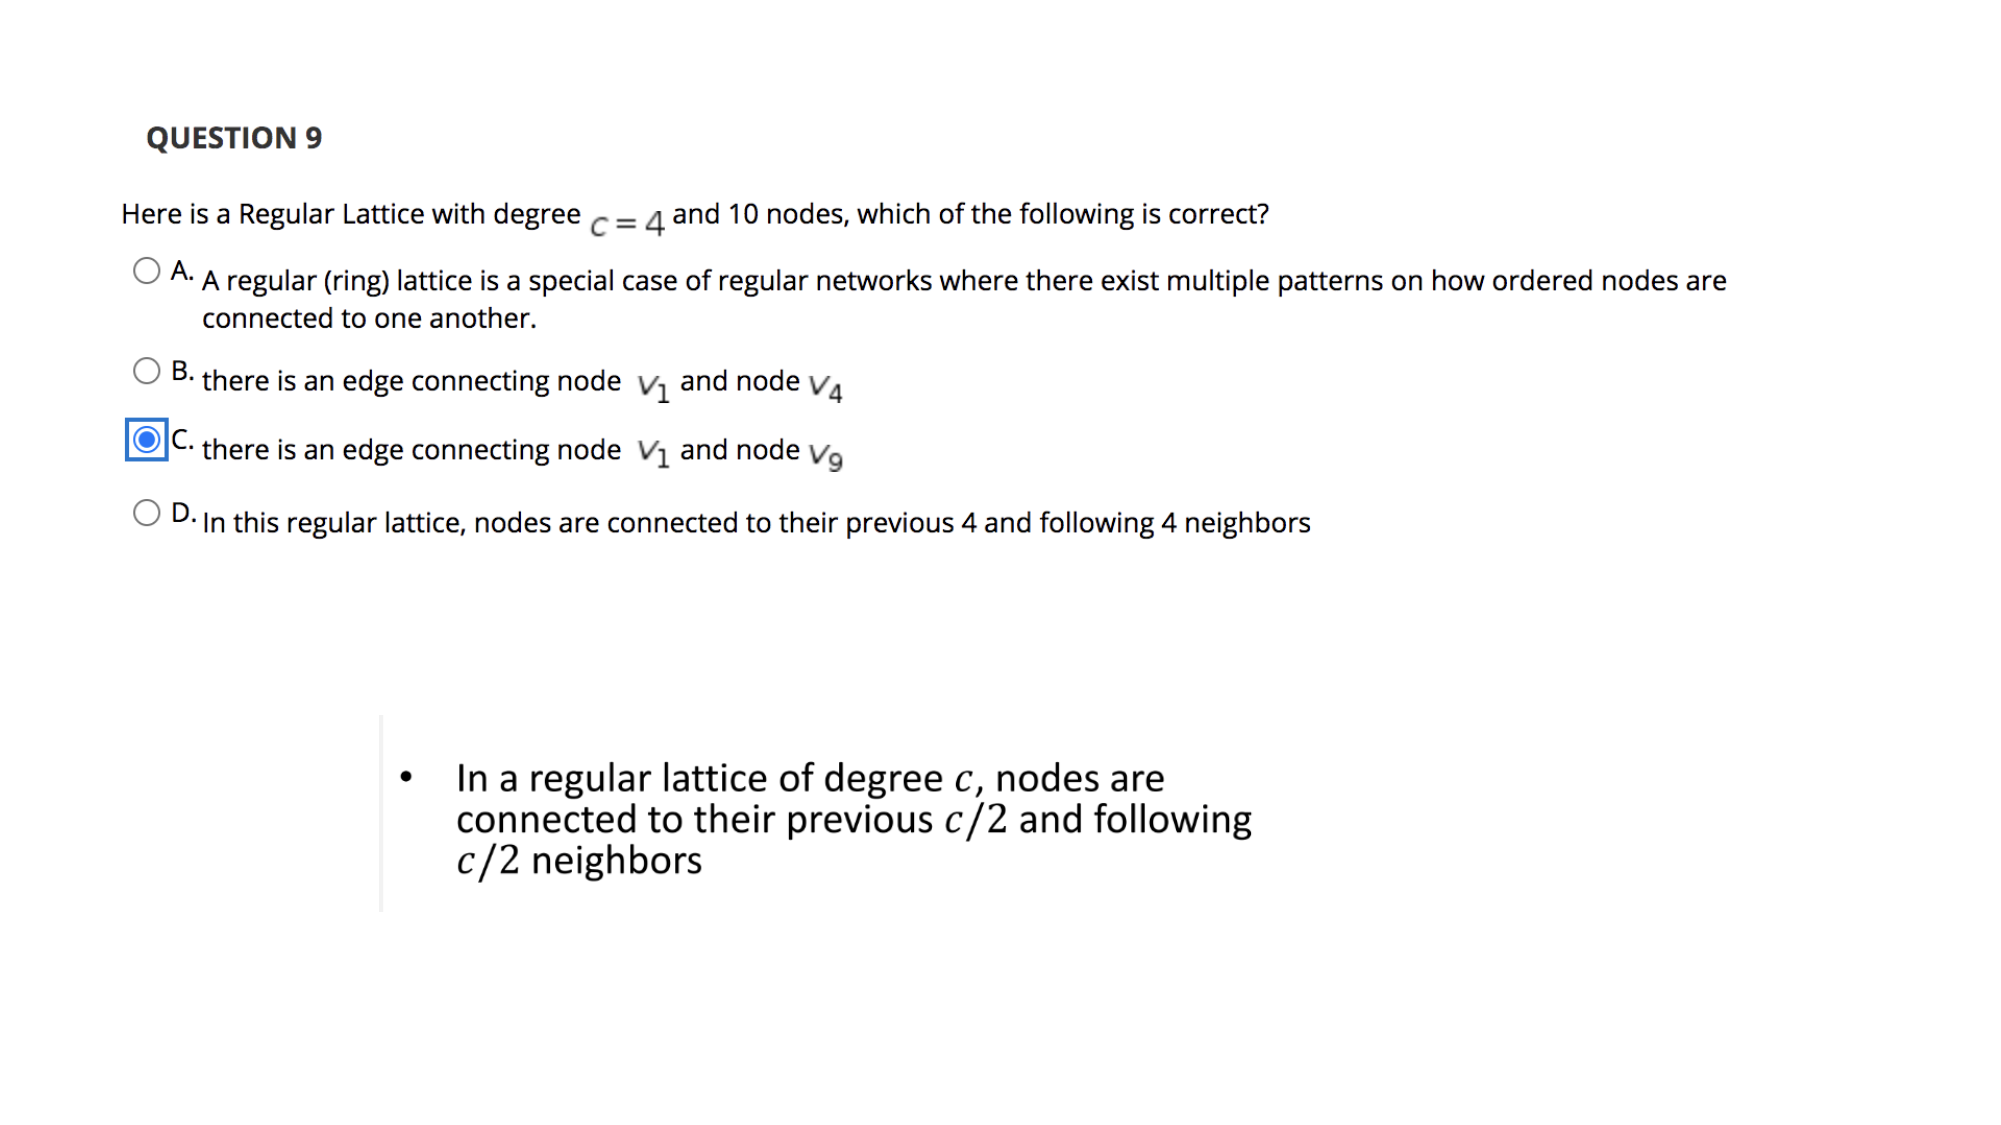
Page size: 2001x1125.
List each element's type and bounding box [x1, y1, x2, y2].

picture [379, 715, 1297, 912]
picture [77, 114, 1951, 594]
